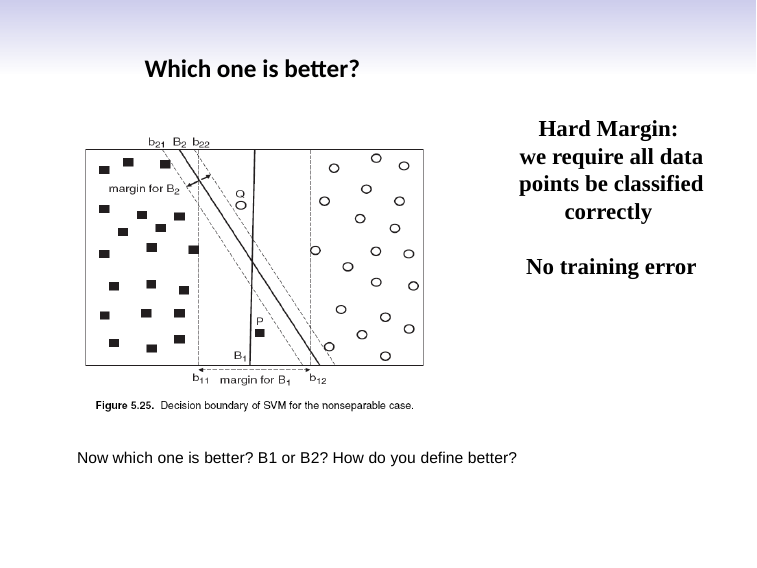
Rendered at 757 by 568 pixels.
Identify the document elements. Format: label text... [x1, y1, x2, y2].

text_box Now which one is better? B1 or B2? How do you define better? [32, 446, 562, 476]
picture [65, 126, 440, 426]
text_box Which one is better? [0, 46, 510, 80]
text_box Hard Margin: we require all data points be classified correctly No training error [478, 106, 745, 287]
picture [0, 0, 756, 74]
